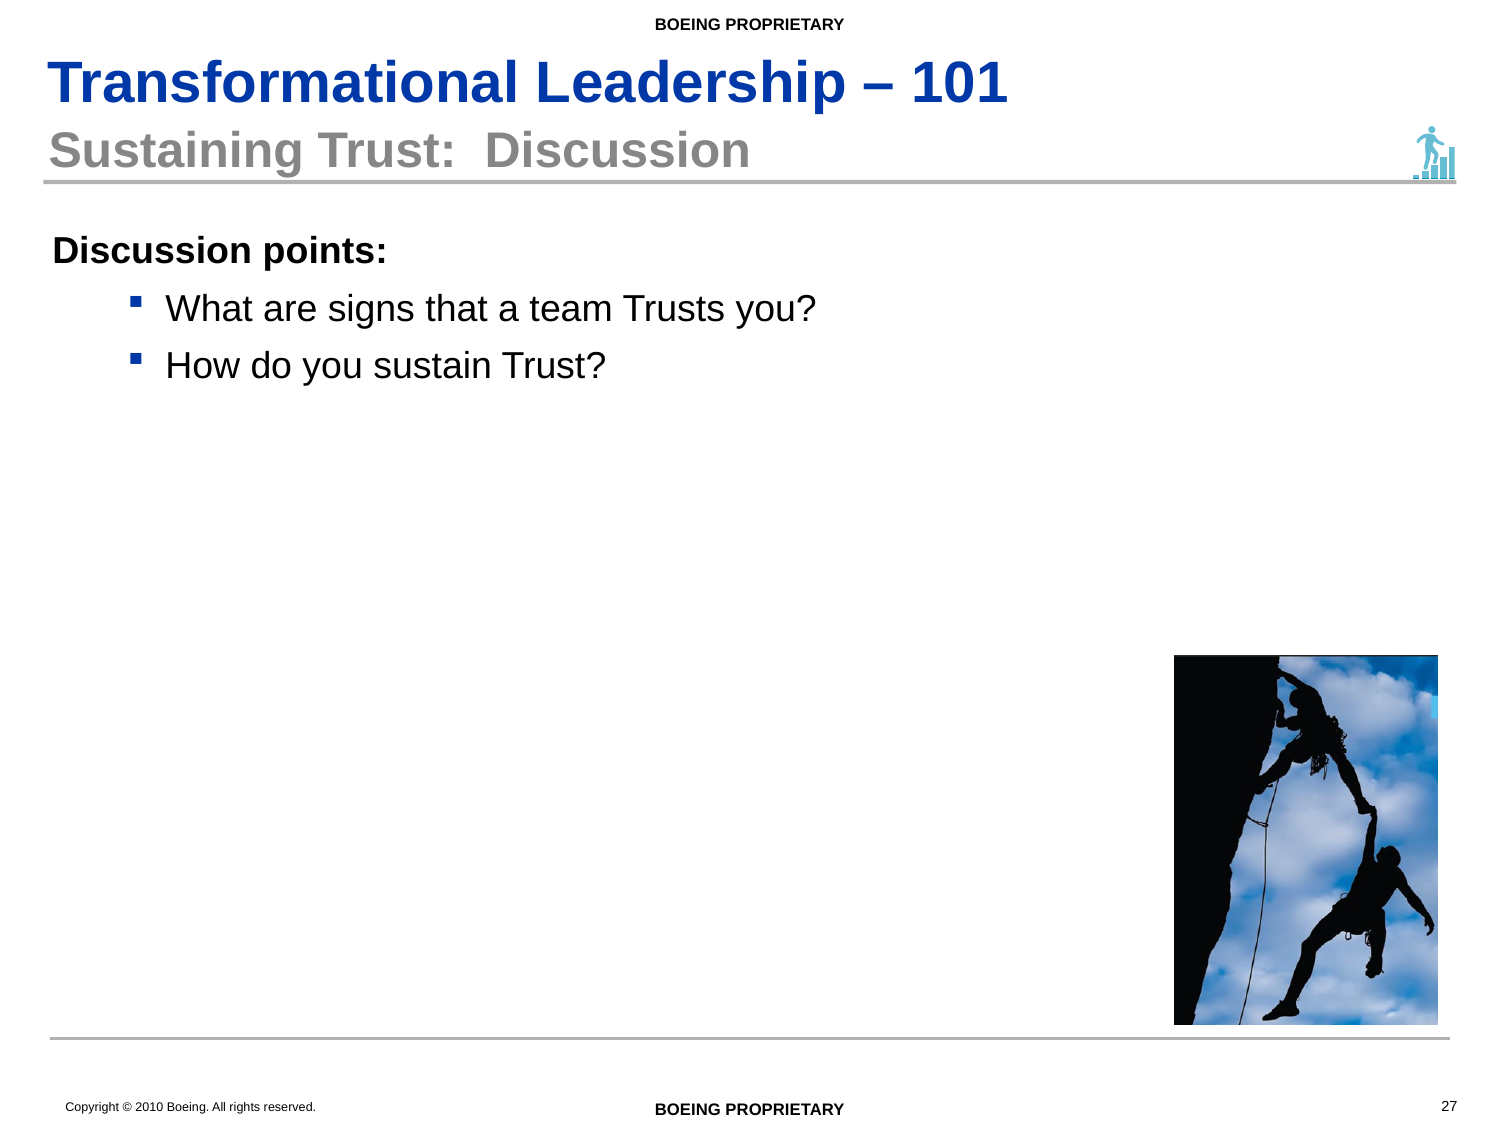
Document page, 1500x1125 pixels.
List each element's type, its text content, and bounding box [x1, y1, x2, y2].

slide_number 27 [1048, 1087, 1459, 1124]
text_box Discussion points: What are signs that a team Trusts you? How do you sustain Trust? [37, 218, 1450, 394]
picture [1174, 655, 1438, 1026]
title Sustaining Trust: Discussion [0, 106, 1500, 181]
